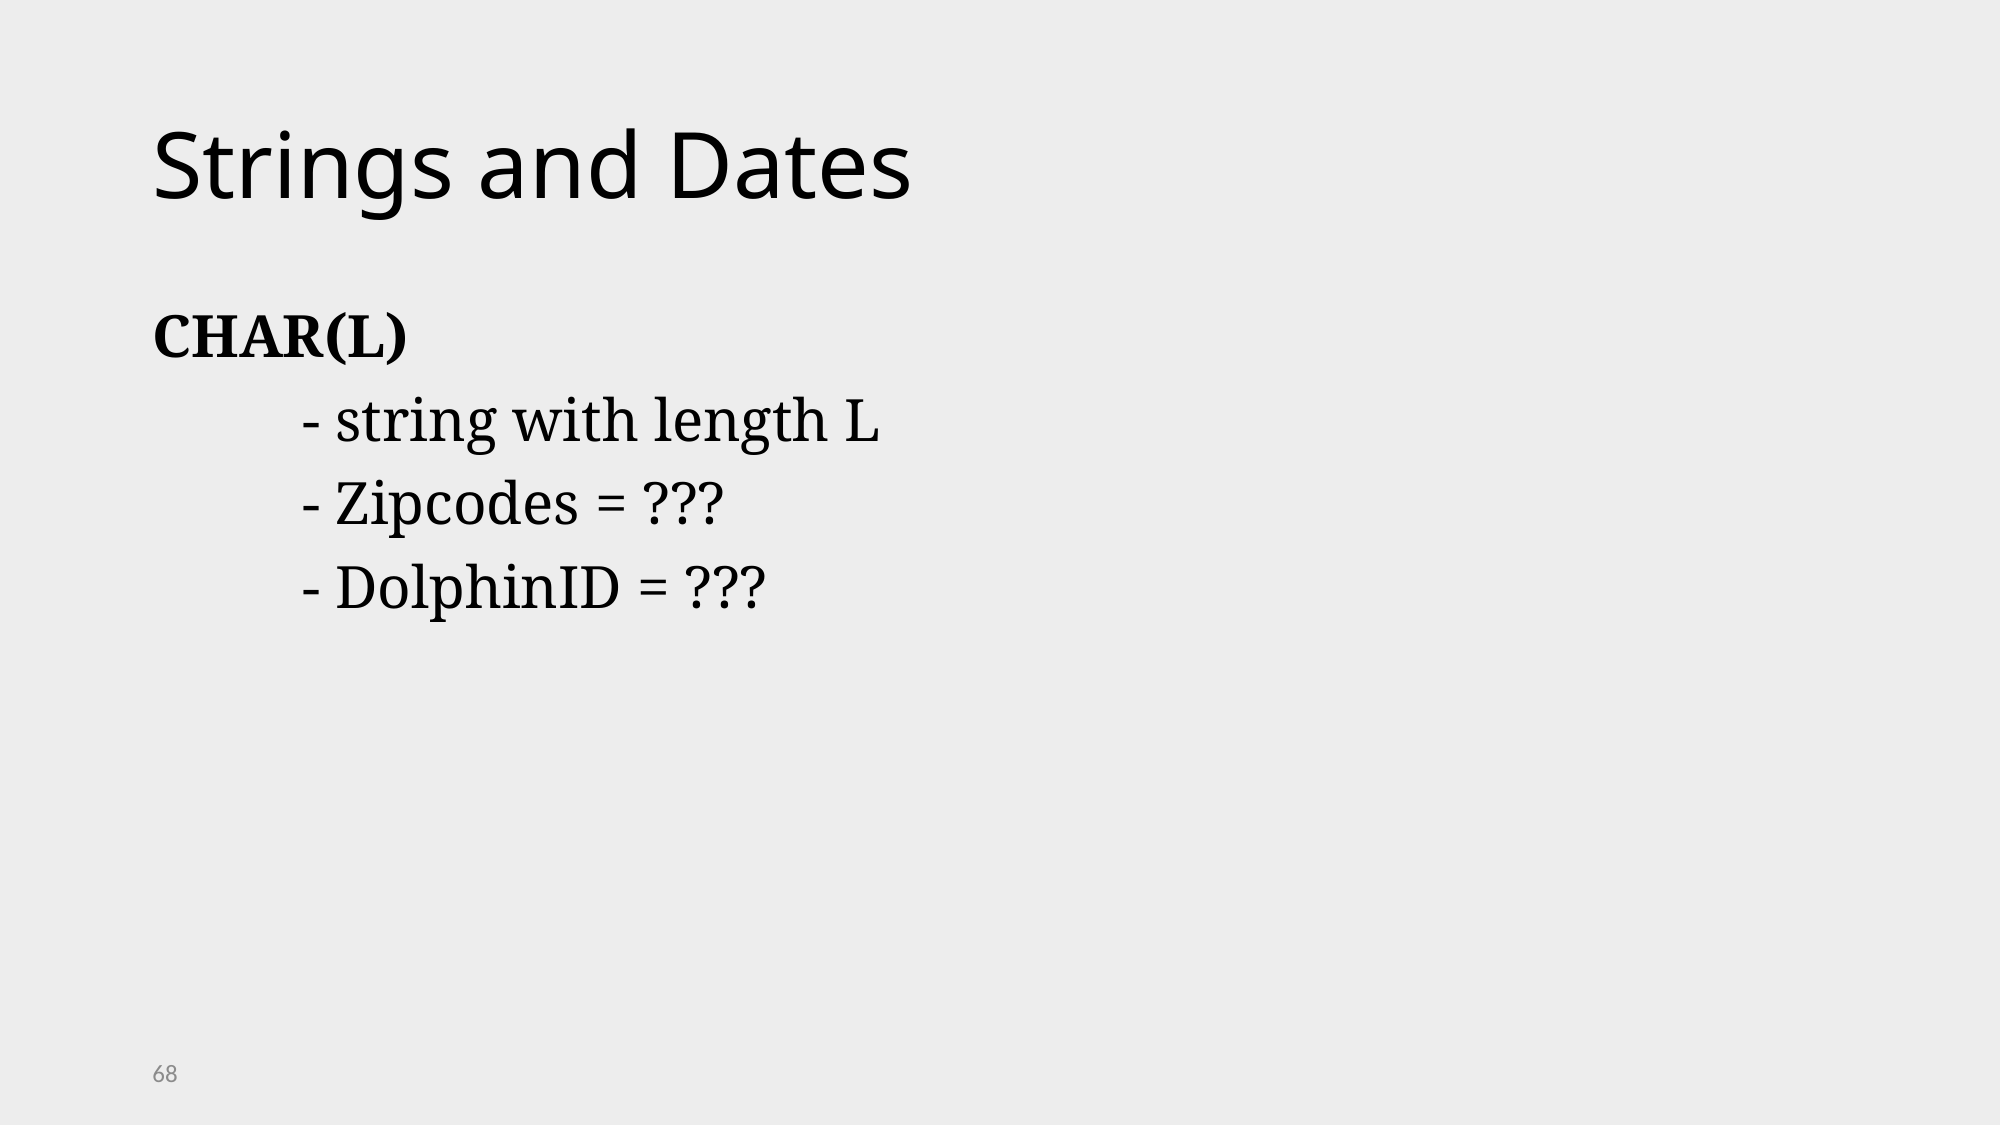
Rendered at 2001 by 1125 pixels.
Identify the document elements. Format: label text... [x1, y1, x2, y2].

list CHAR(L) - string with length L - Zipcodes = ??? - DolphinID = ??? [137, 299, 1863, 1014]
text_box 68 [137, 1042, 588, 1103]
title Strings and Dates [137, 59, 1863, 278]
